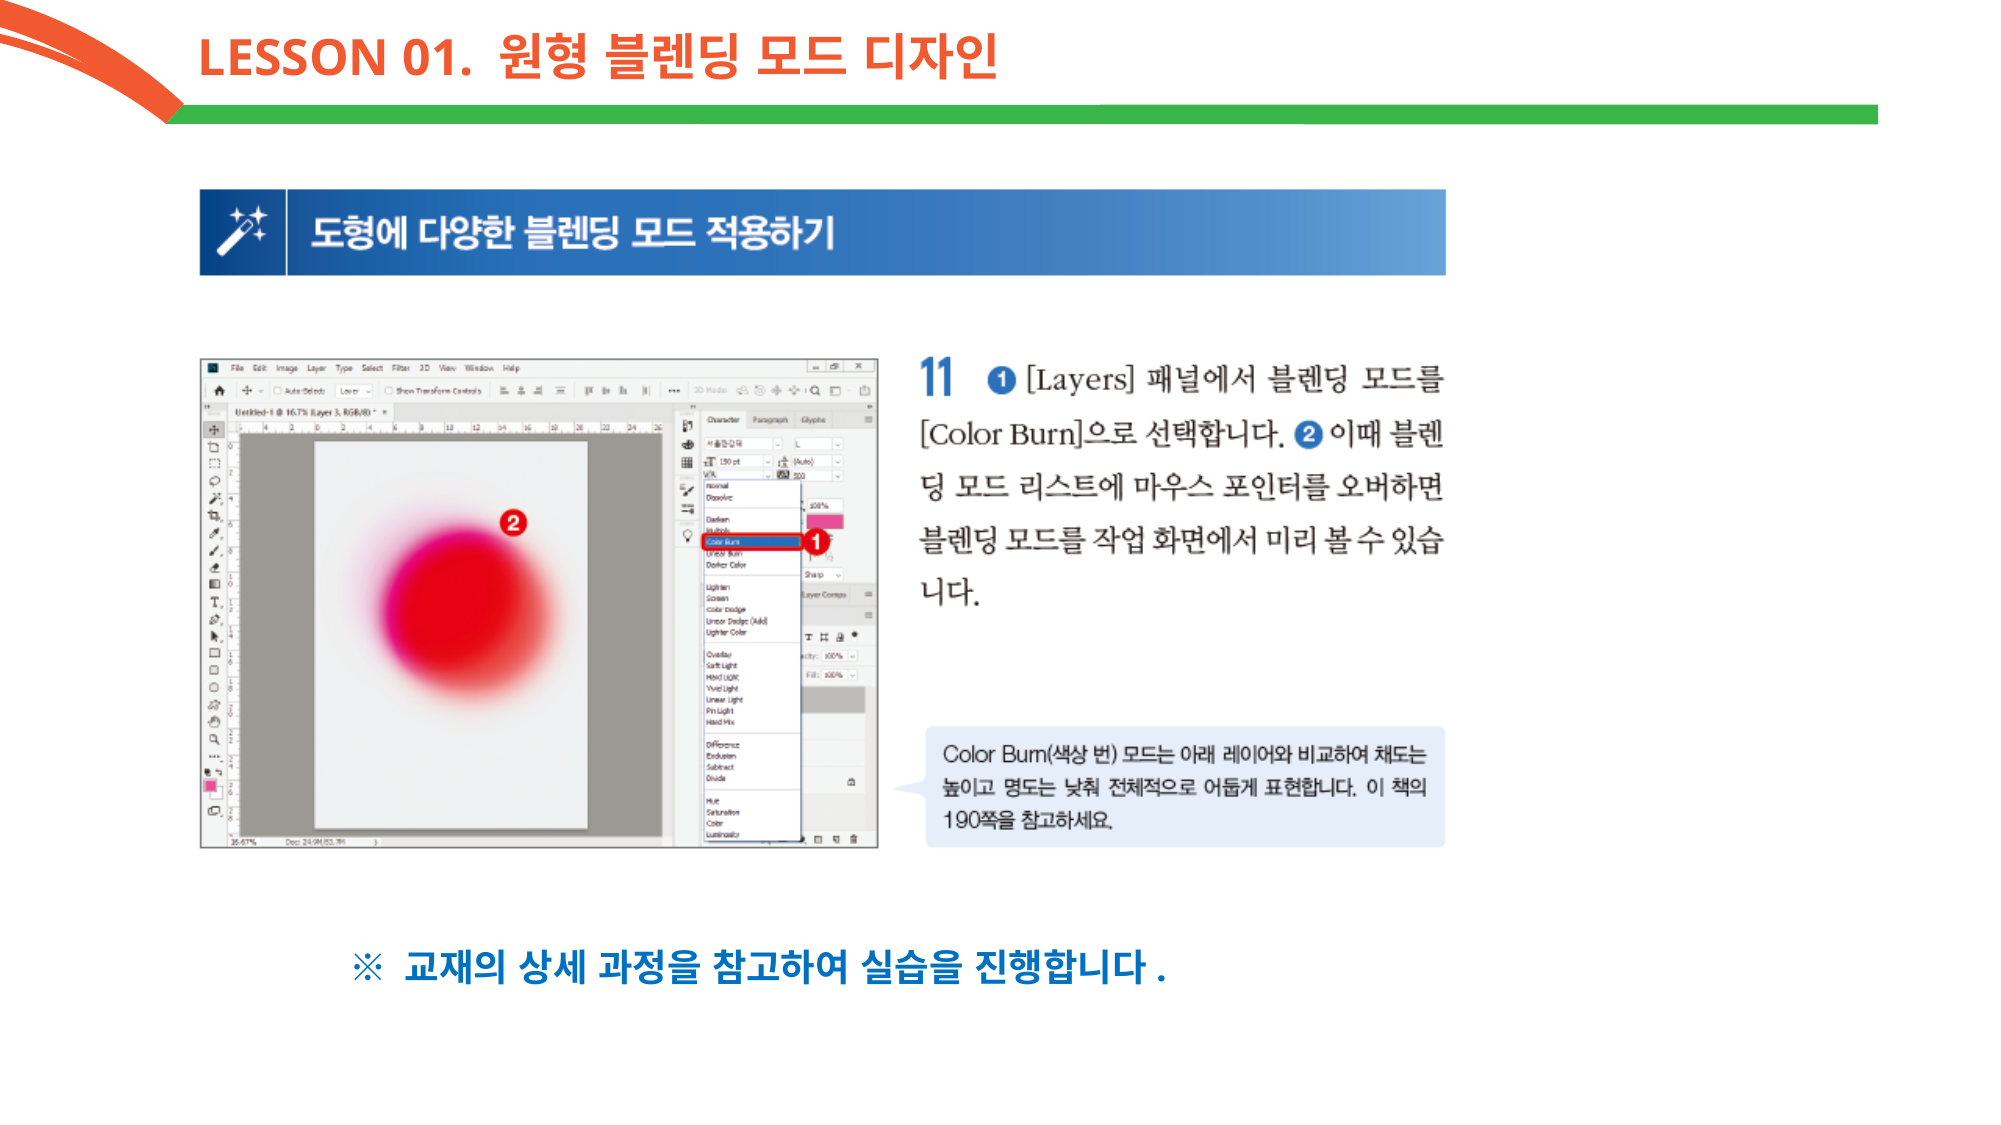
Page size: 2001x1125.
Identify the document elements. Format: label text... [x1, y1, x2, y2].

picture [182, 163, 1490, 880]
title LESSON 01. 원형 블렌딩 모드 디자인 [183, 24, 1836, 95]
text_box ※ 교재의 상세 과정을 참고하여 실습을 진행합니다. [335, 936, 1665, 996]
